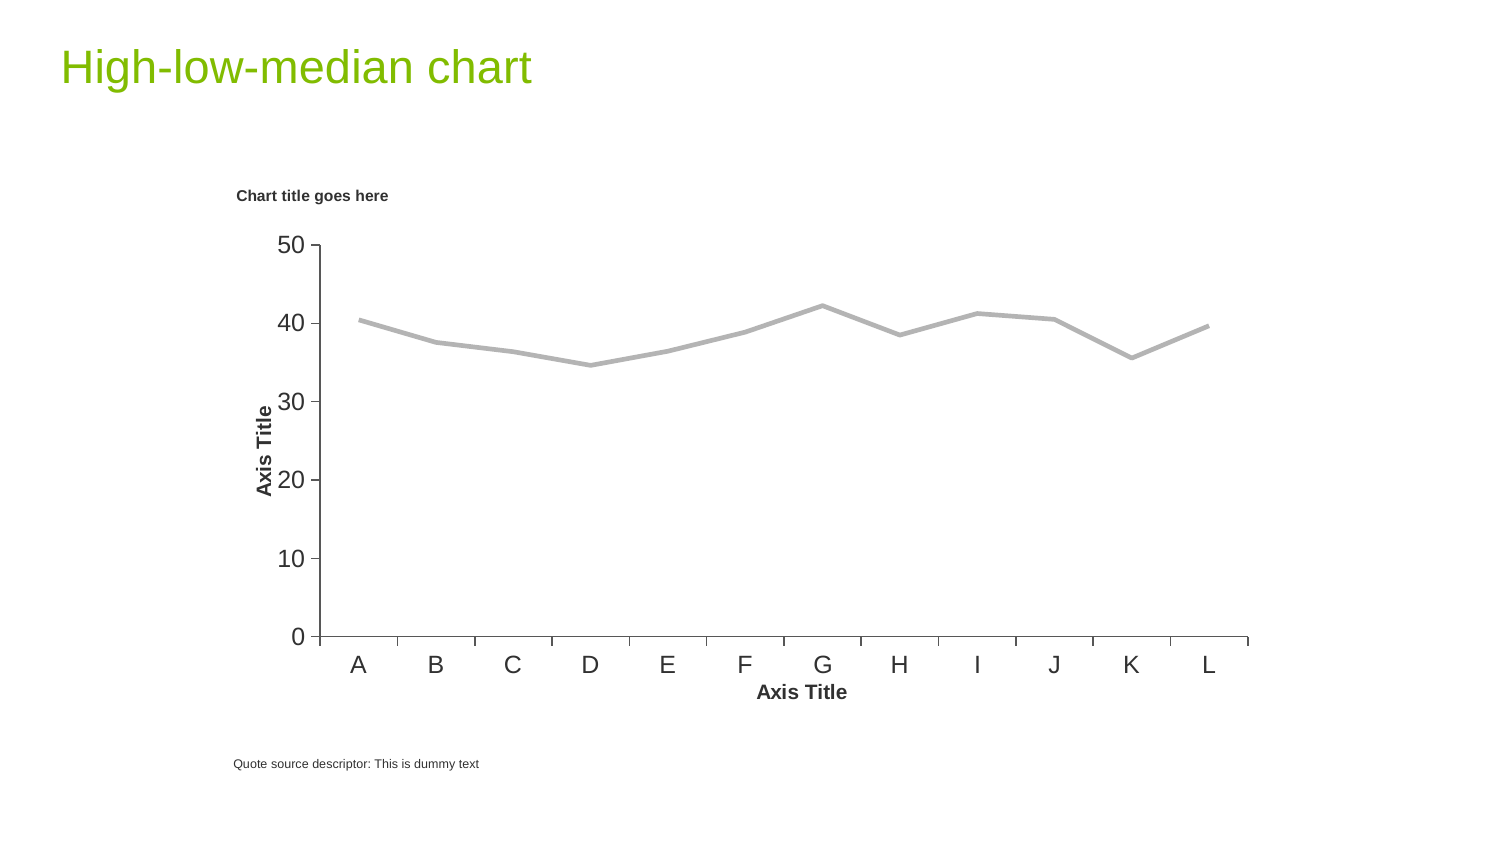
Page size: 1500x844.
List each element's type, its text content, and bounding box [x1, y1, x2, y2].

chart [234, 224, 1266, 732]
text_box Quote source descriptor: This is dummy text [233, 755, 1278, 782]
text_box Chart title goes here [236, 185, 389, 205]
title High-low-median chart [60, 36, 1437, 95]
